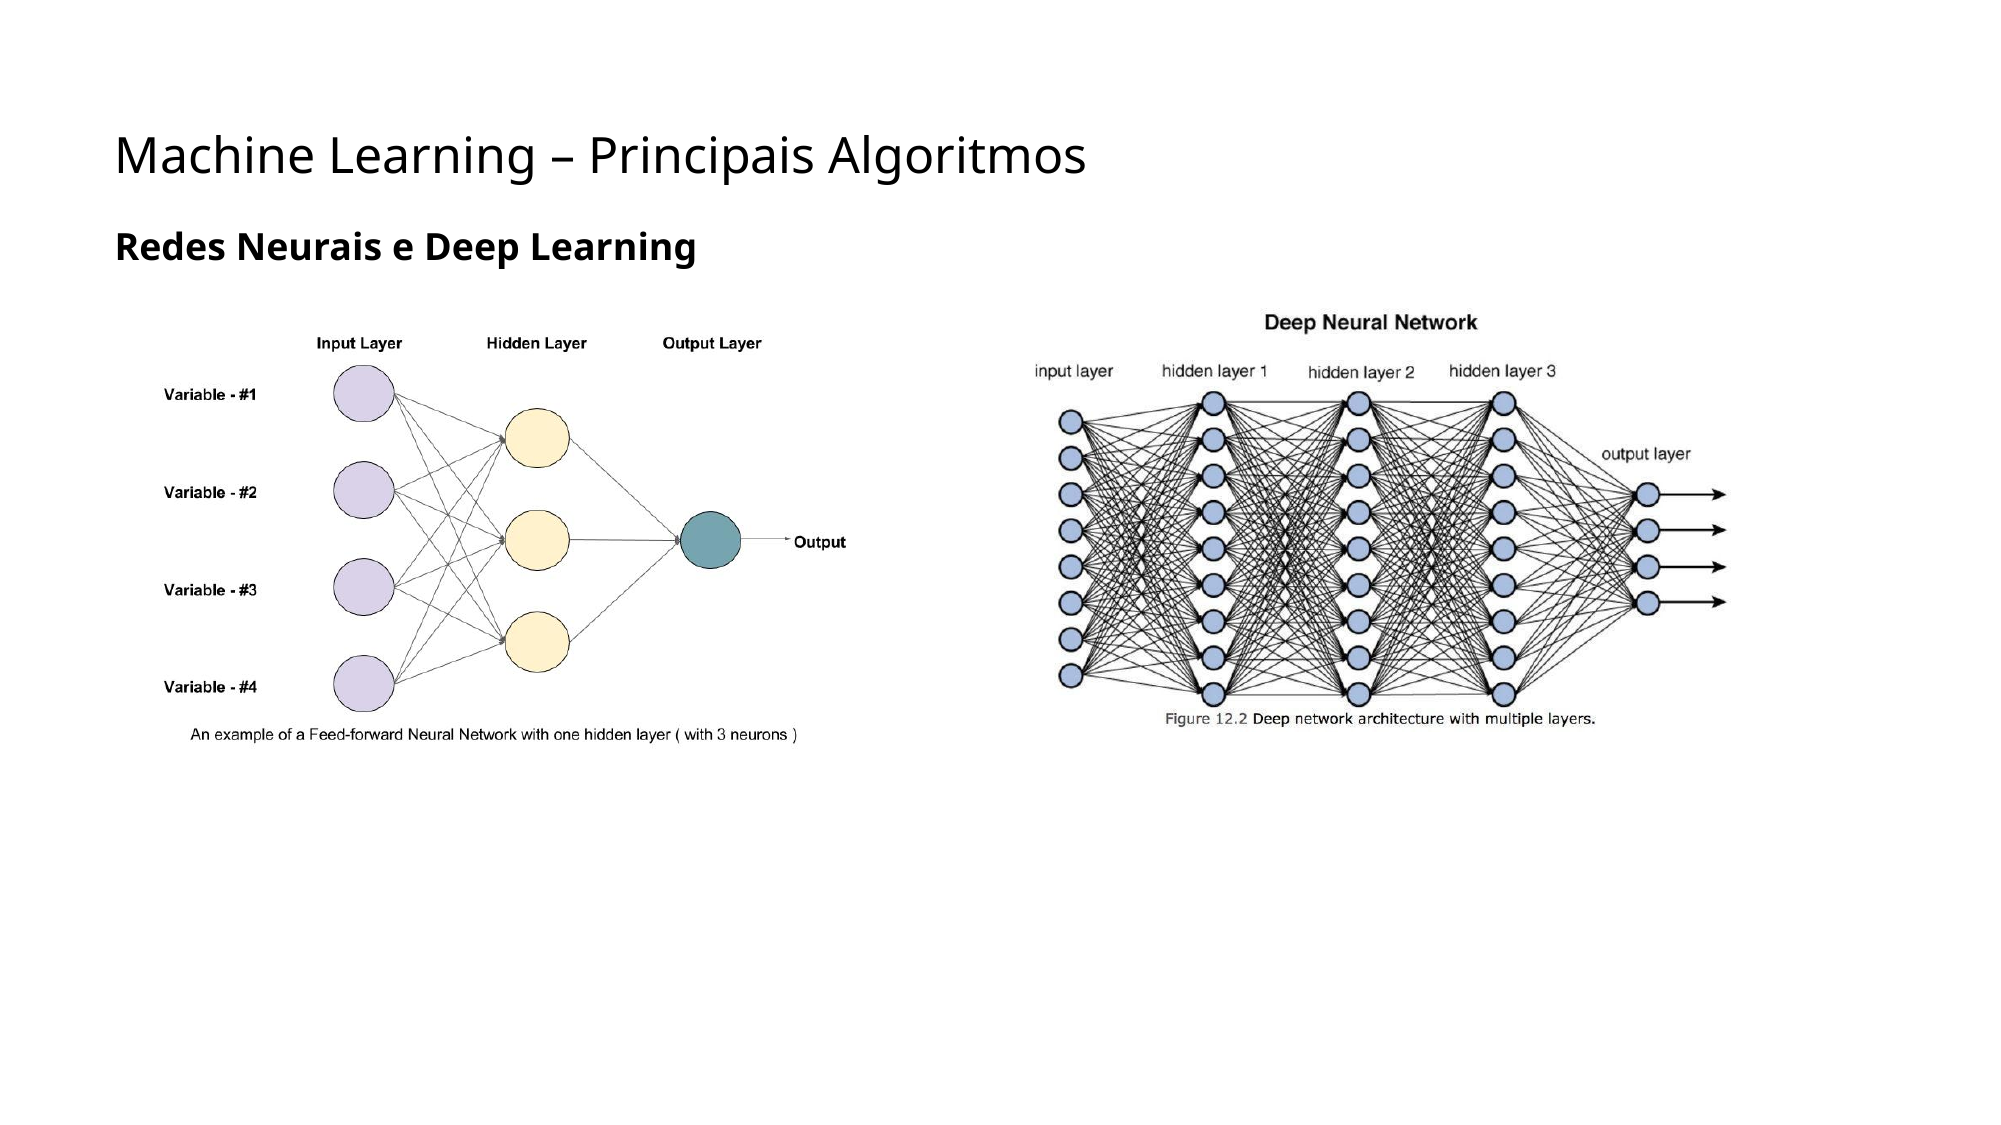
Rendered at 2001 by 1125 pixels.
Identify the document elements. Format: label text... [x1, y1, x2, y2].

text_box Redes Neurais e Deep Learning [99, 215, 1303, 320]
title Machine Learning – Principais Algoritmos [99, 94, 1530, 192]
picture [99, 308, 1879, 779]
